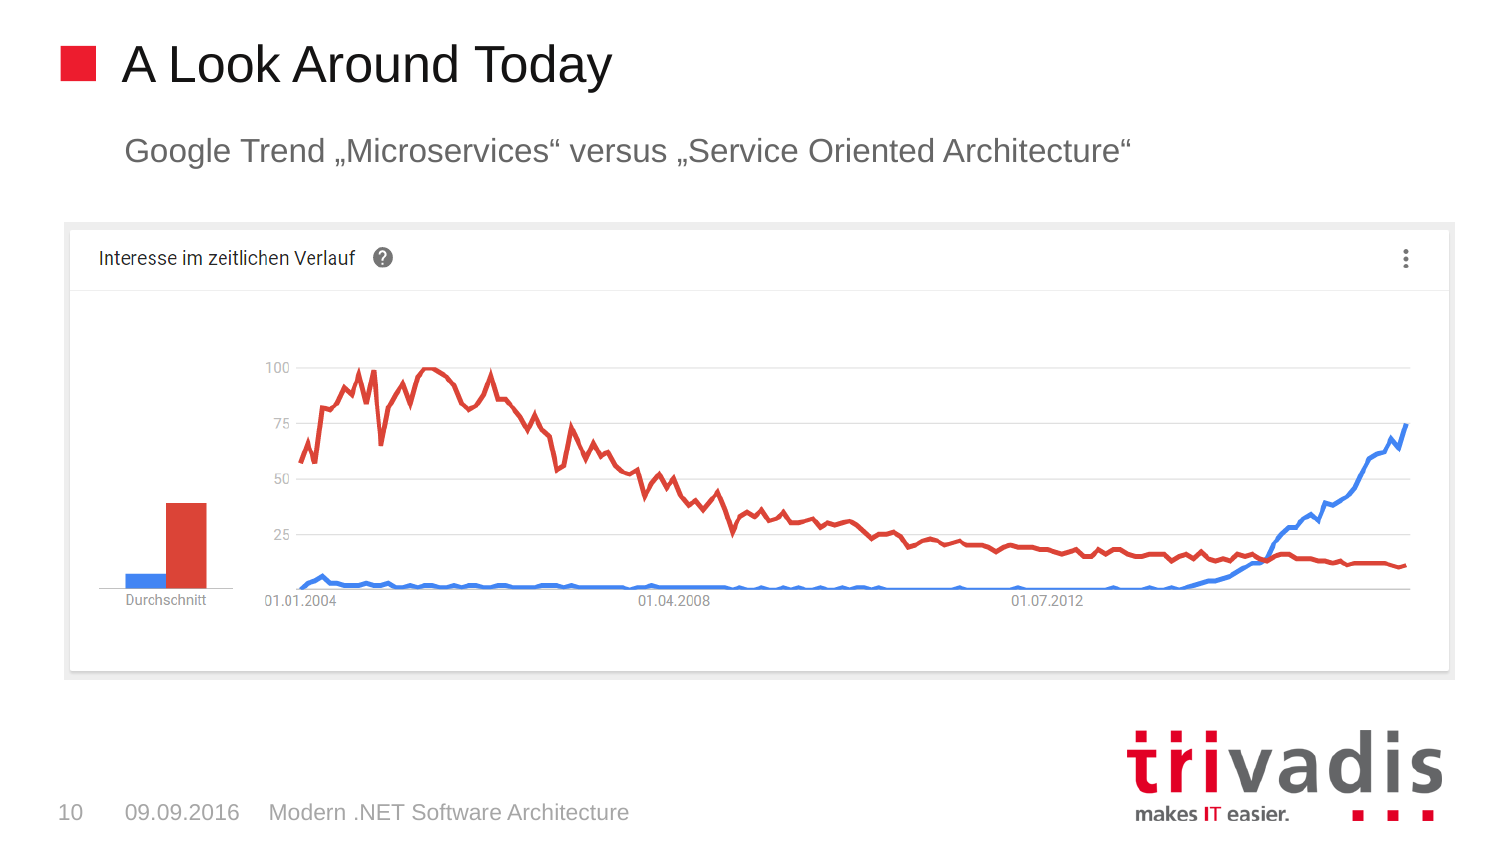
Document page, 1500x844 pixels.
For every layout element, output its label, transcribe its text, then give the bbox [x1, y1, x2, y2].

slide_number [109, 788, 258, 834]
picture [64, 222, 1456, 681]
picture [1127, 730, 1442, 821]
slide_number 10 [42, 788, 109, 834]
title A Look Around Today [103, 20, 1442, 140]
footer Modern .NET Software Architecture [258, 788, 897, 834]
list Google Trend „Microservices“ versus „Service Oriented Architecture“ [106, 121, 1442, 220]
